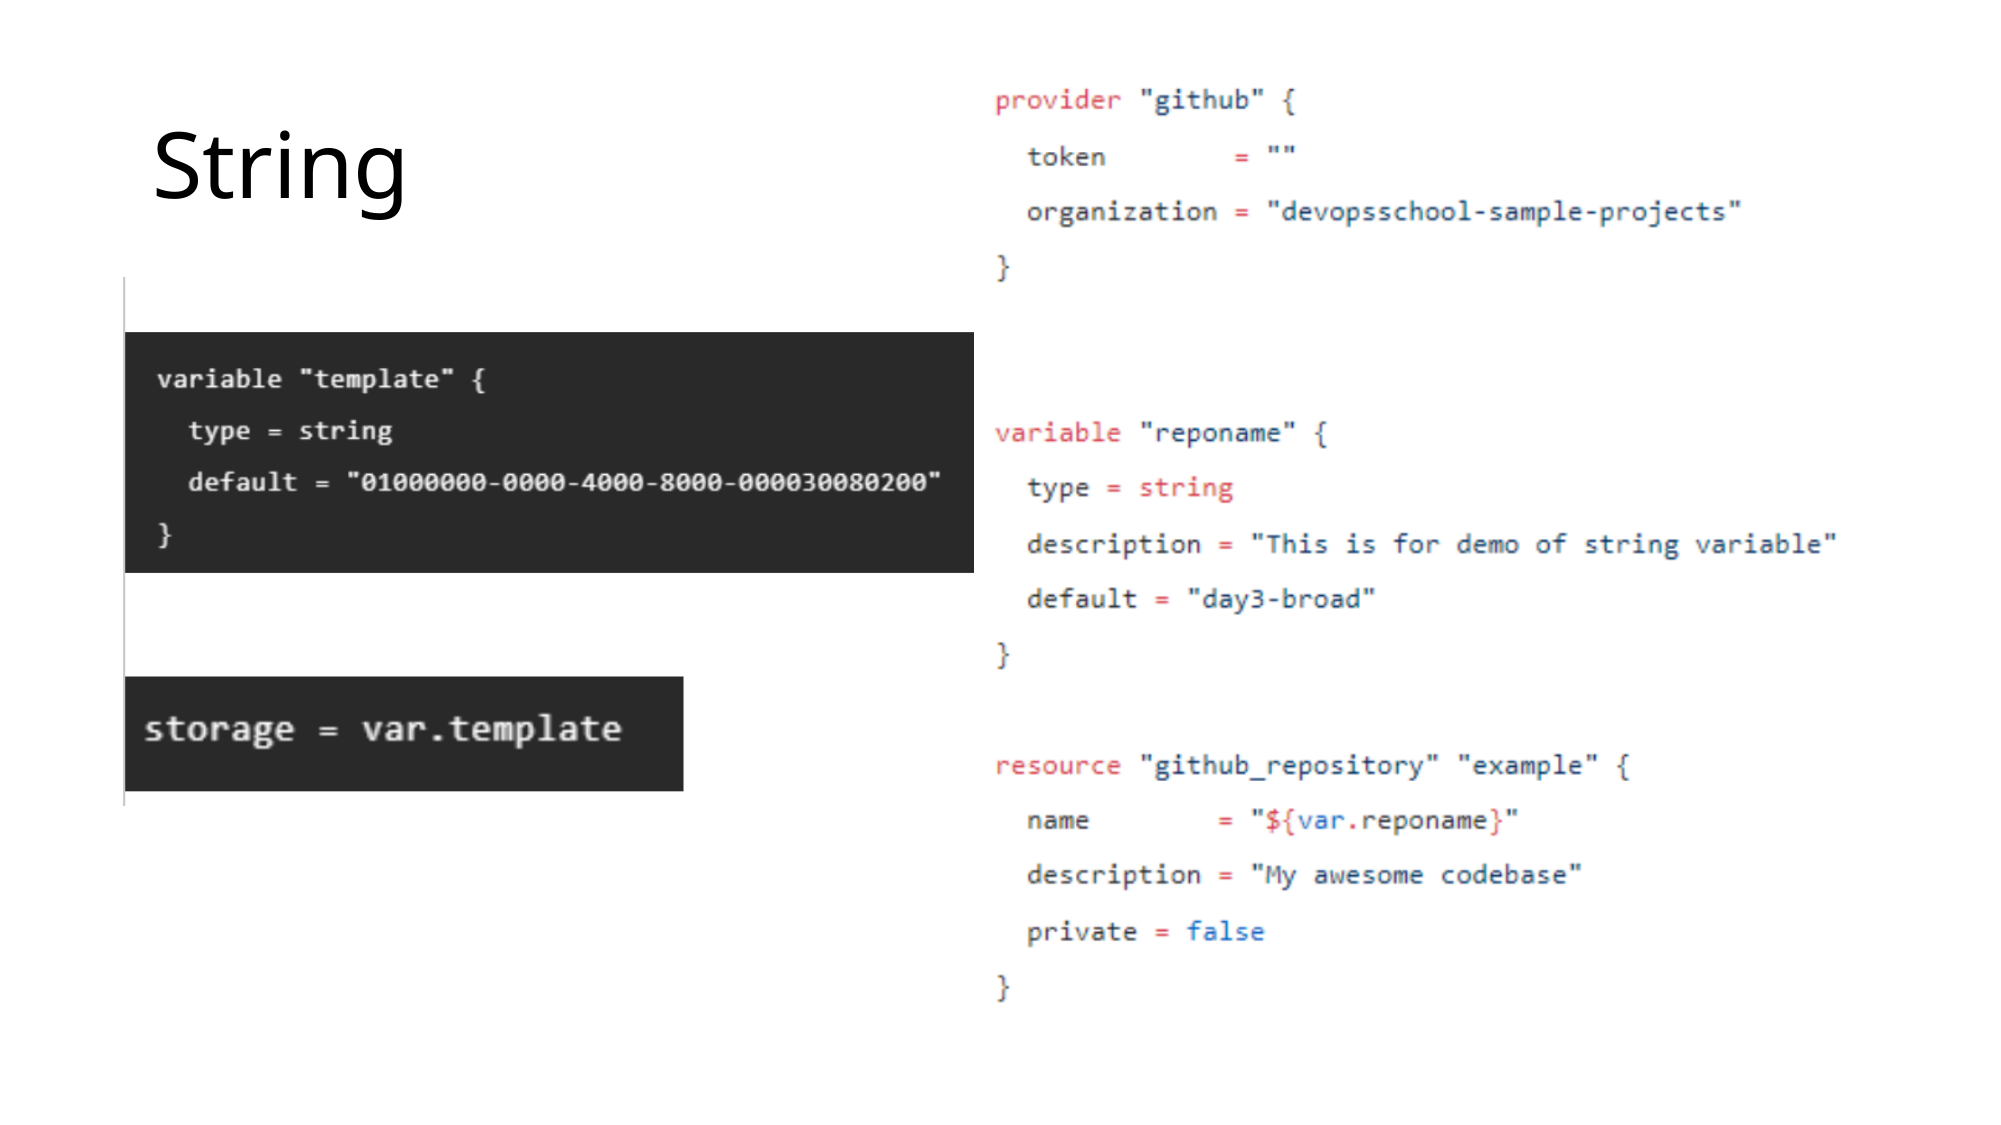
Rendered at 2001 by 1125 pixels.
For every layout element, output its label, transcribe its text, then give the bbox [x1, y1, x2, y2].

title String [137, 59, 1863, 278]
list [123, 277, 974, 806]
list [987, 78, 1889, 1014]
